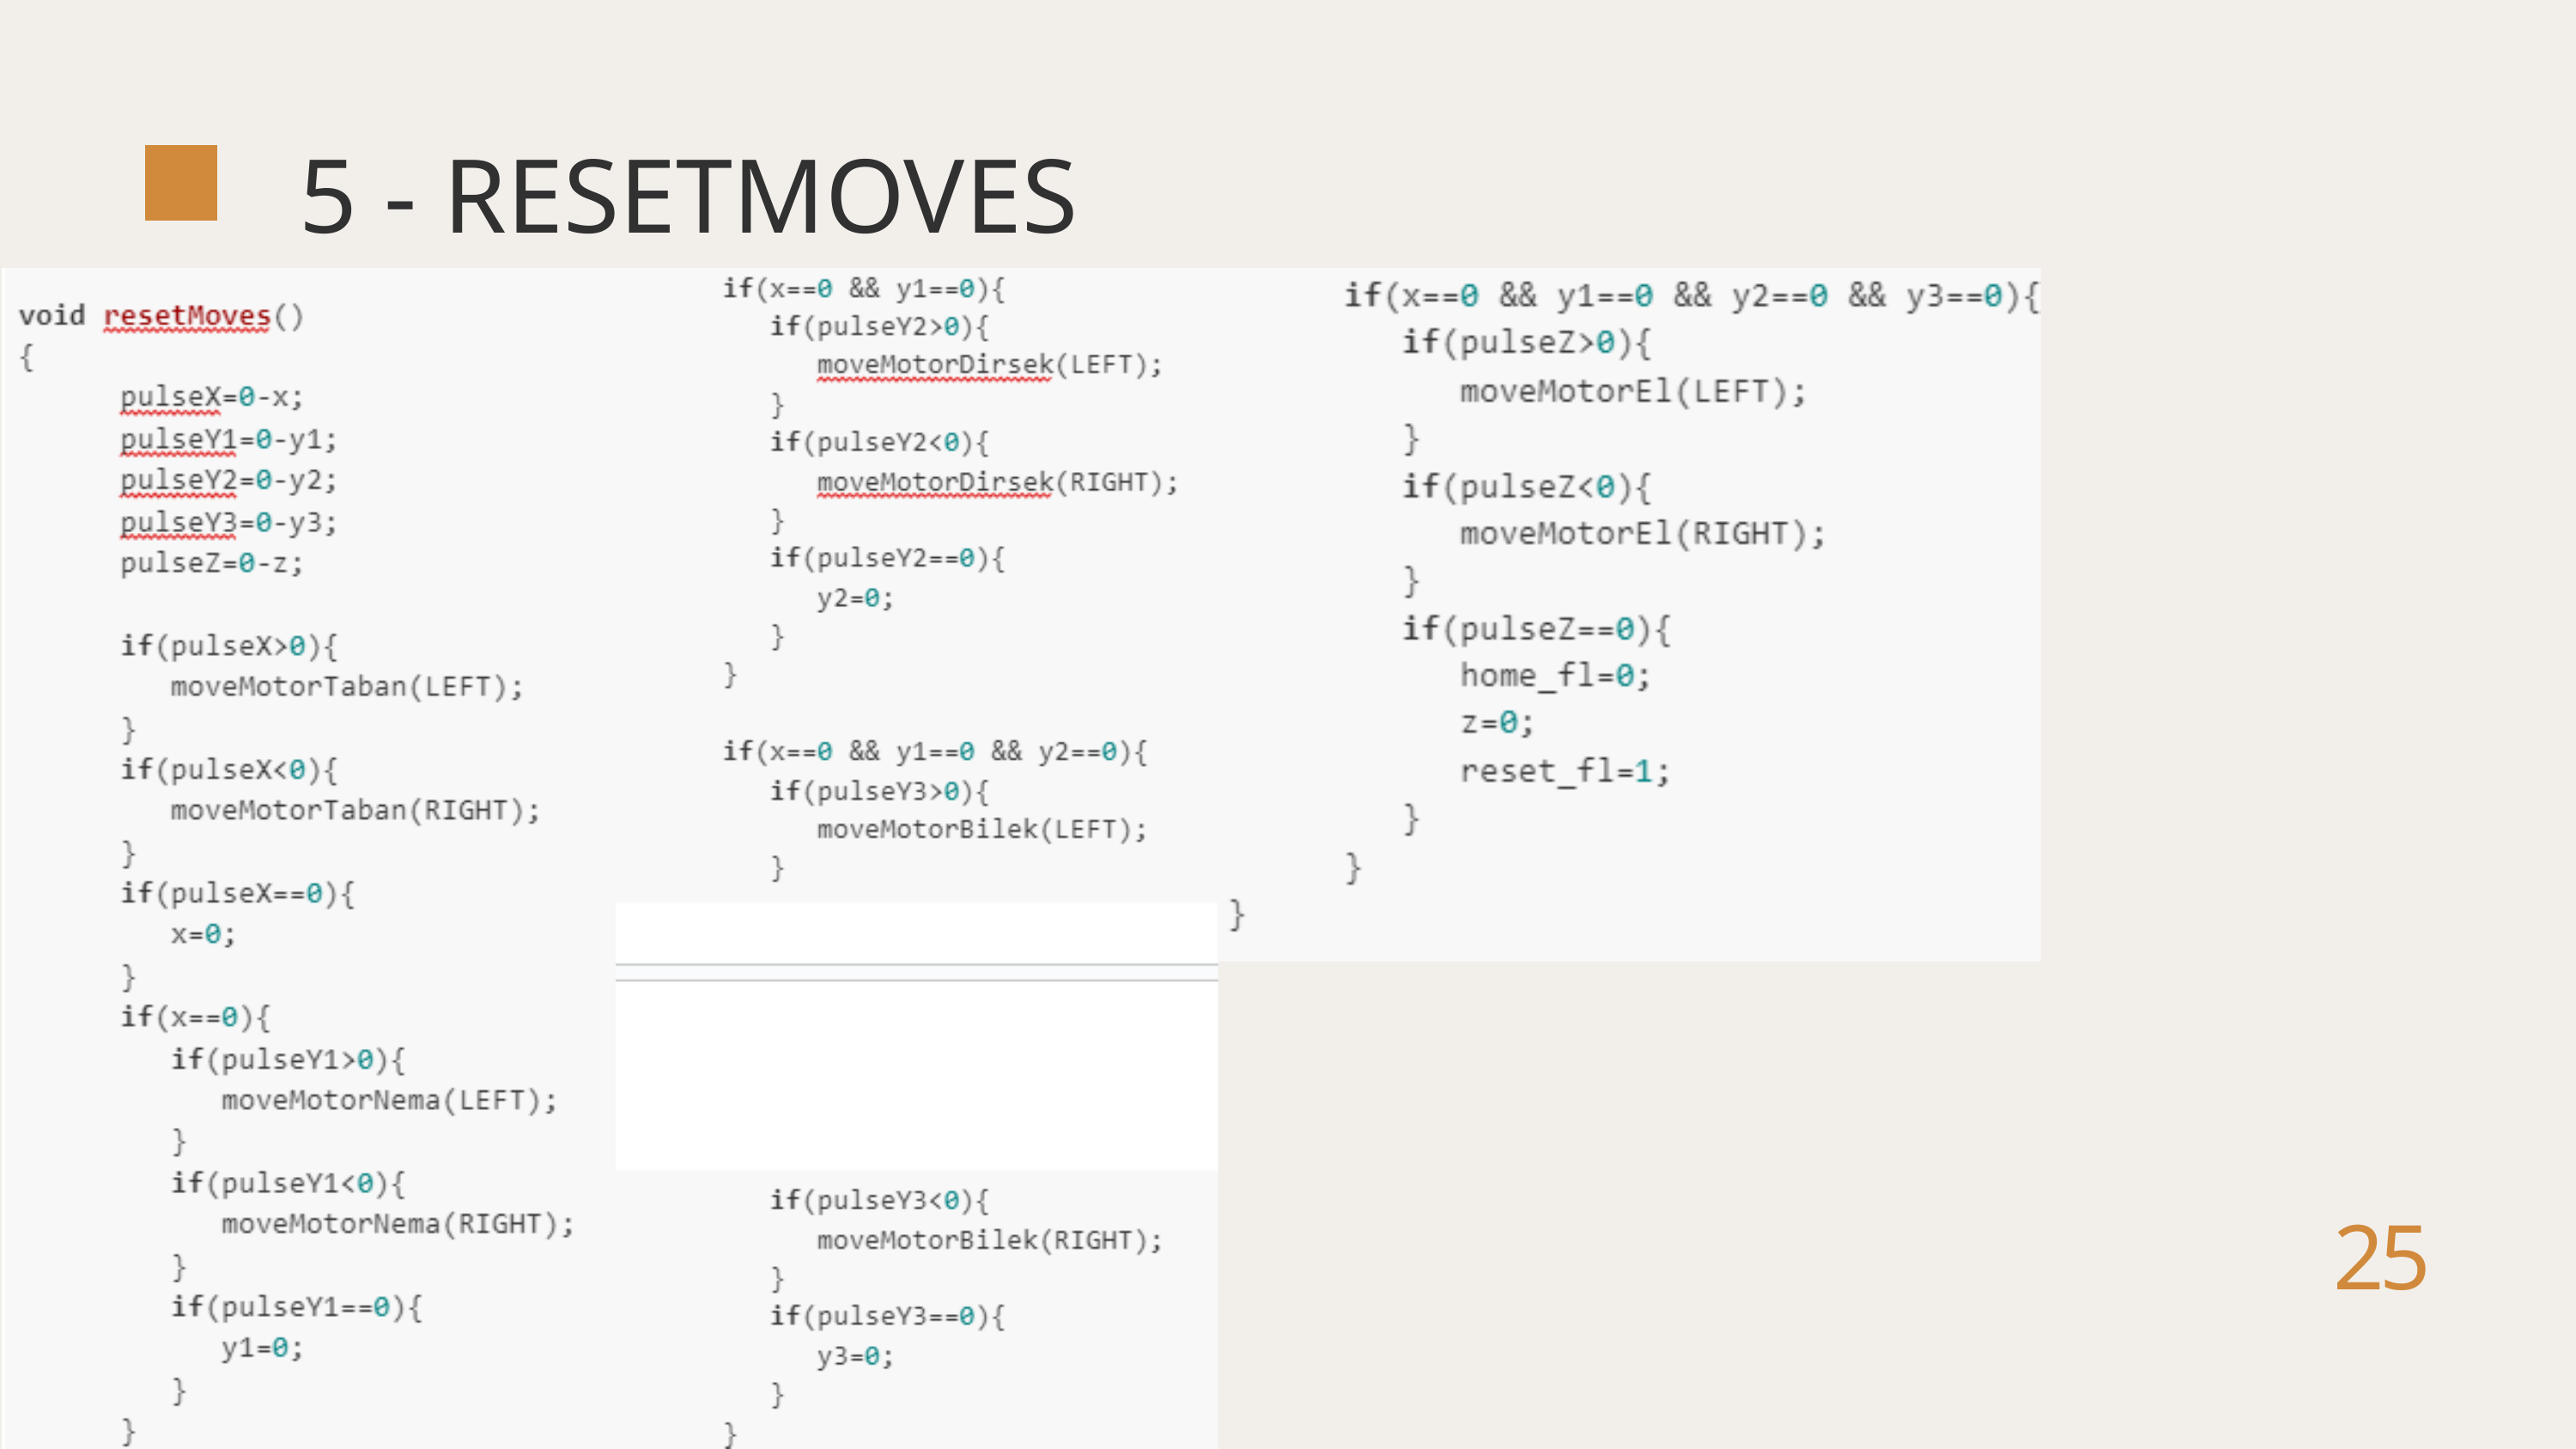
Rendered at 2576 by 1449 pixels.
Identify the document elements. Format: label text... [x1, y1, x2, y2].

text_box [616, 268, 1218, 1449]
text_box [1218, 268, 2041, 961]
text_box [144, 144, 217, 221]
text_box [2, 268, 616, 1449]
text_box 5 - RESETMOVES [299, 110, 1251, 253]
text_box 25 [2212, 1182, 2432, 1307]
